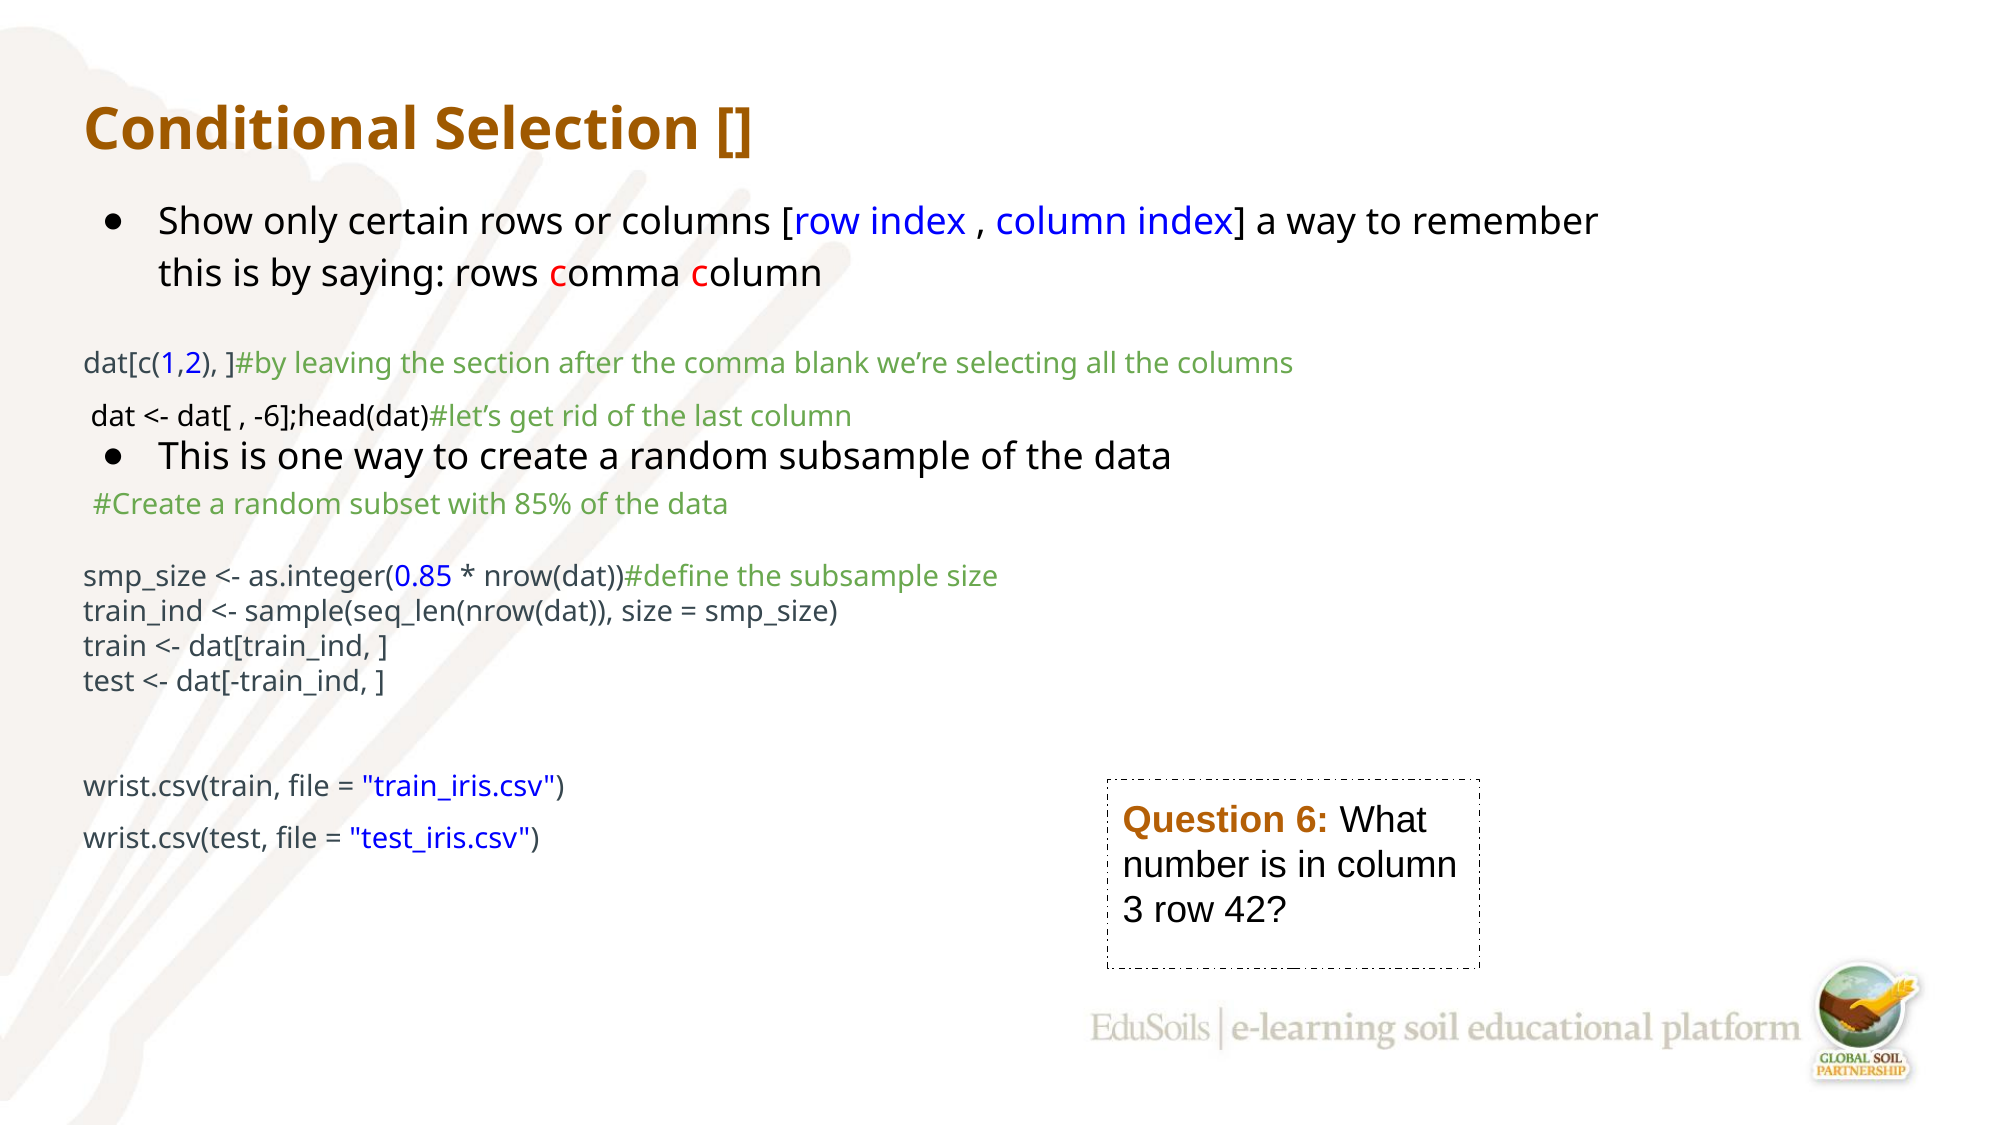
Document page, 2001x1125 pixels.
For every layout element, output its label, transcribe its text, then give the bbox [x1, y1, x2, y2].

list Show only certain rows or columns [row index , column index] a way to remember this is by saying: rows comma column dat[c(1,2), ]#by leaving the section after the comma blank we’re selecting all the columns dat <- dat[ , -6];head(dat)#let’s get rid of the last column This is one way to create a random subsample of the data #Create a random subset with 85% of the data smp_size <- as.integer(0.85 * nrow(dat))#define the subsample size train_ind <- sample(seq_len(nrow(dat)), size = smp_size) train <- dat[train_ind, ] test <- dat[-train_ind, ] wrist.csv(train, file = "train_iris.csv") wrist.csv(test, file = "test_iris.csv") [68, 175, 1669, 1000]
picture [0, 0, 2001, 1125]
text_box Question 6: What number is in column 3 row 42? [1107, 779, 1480, 969]
title Conditional Selection [] [68, 75, 1932, 176]
slide_number ‹#› [1853, 1019, 1974, 1106]
